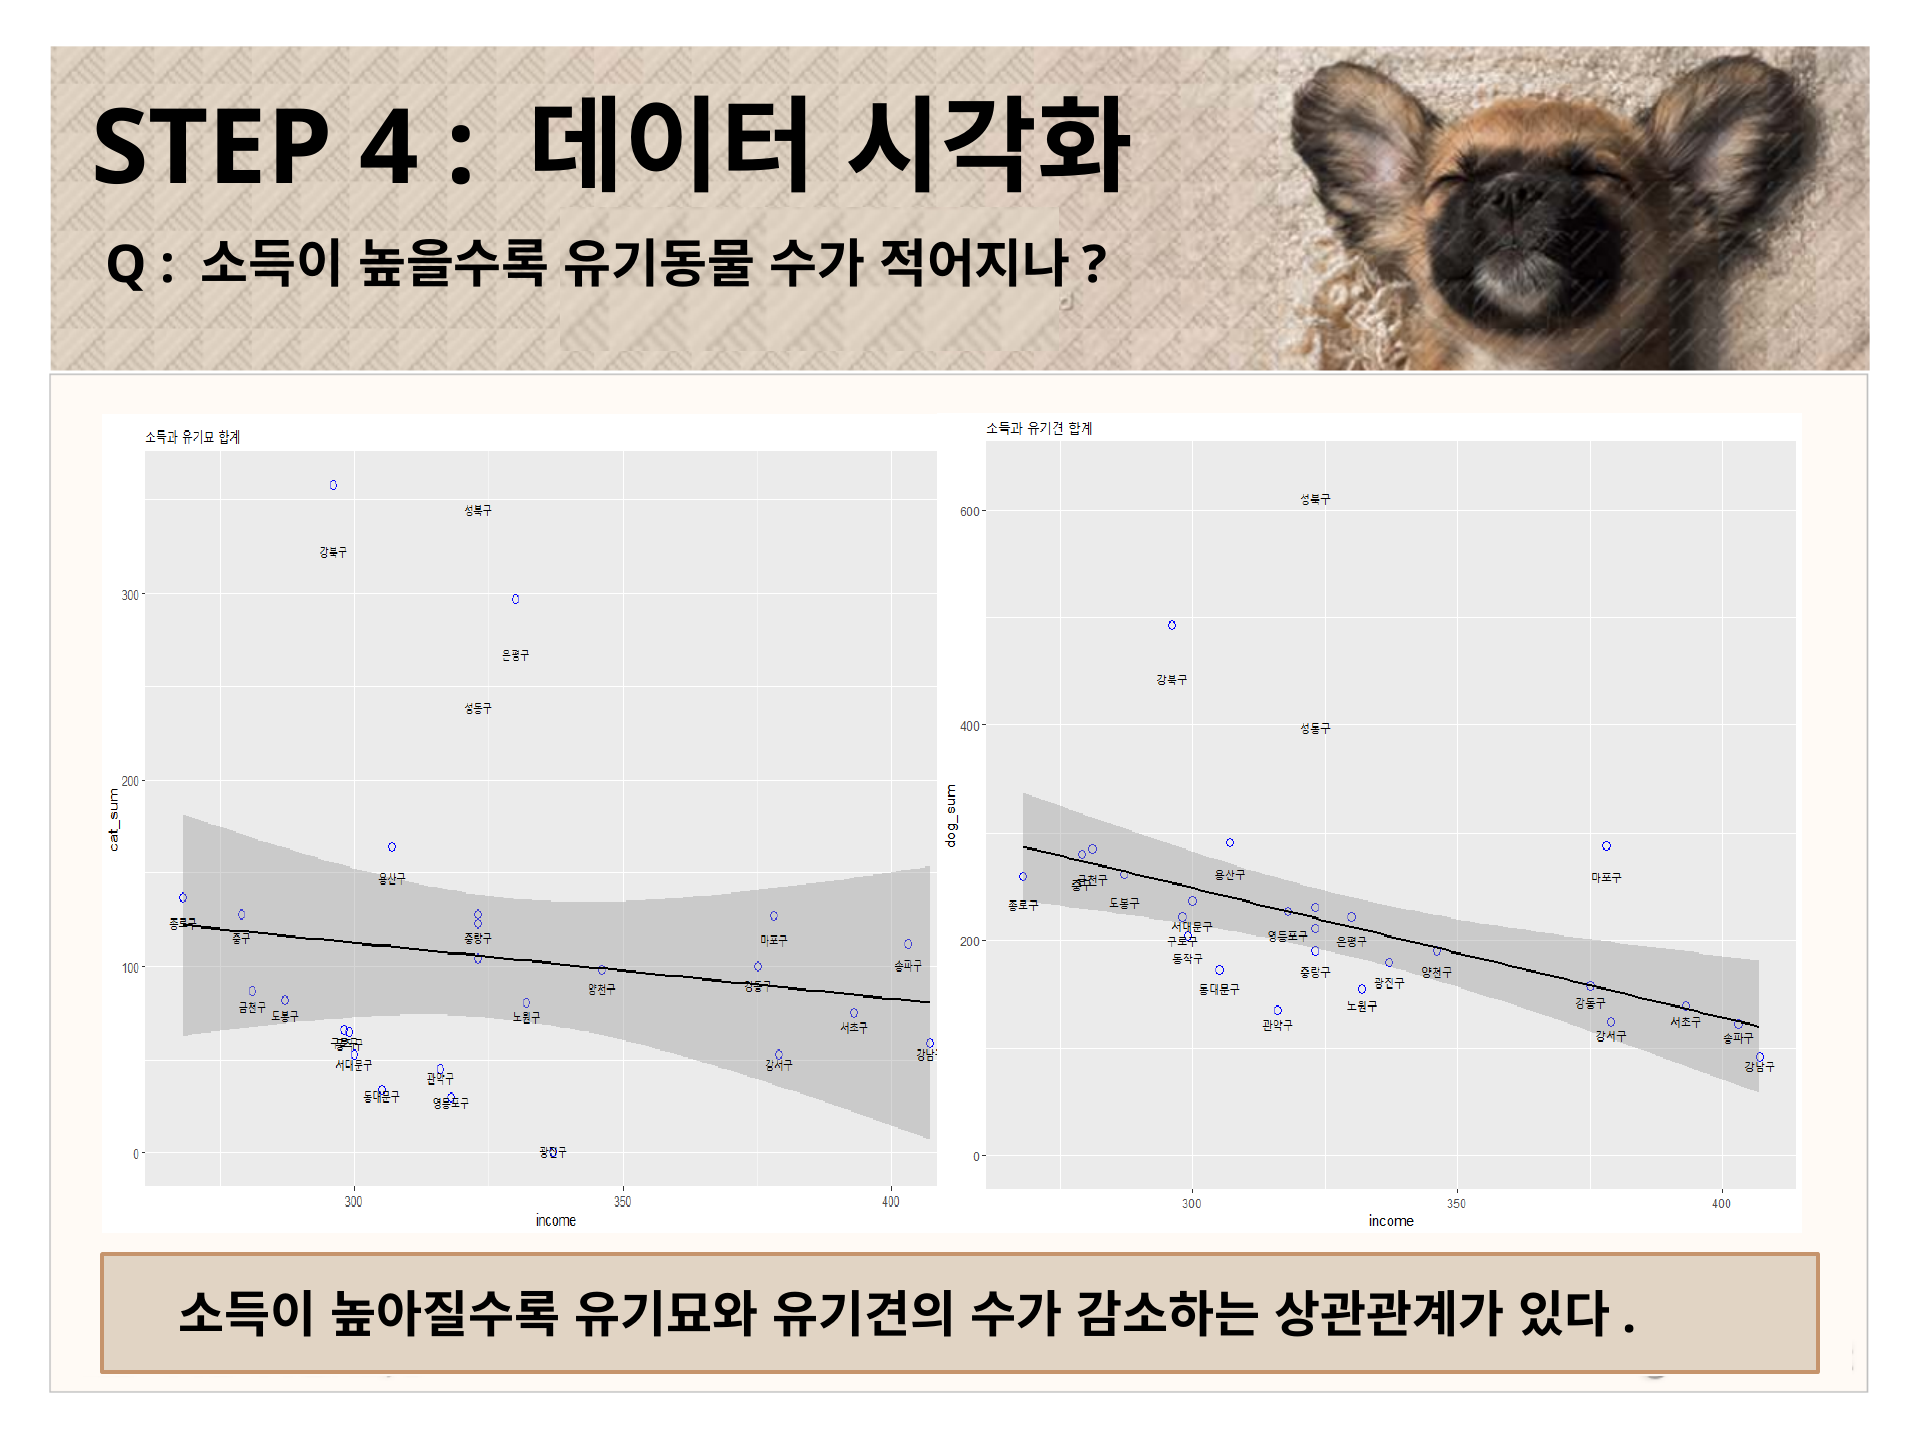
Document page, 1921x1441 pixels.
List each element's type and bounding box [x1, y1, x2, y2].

text_box [101, 413, 1803, 1233]
picture [0, 0, 1921, 1441]
